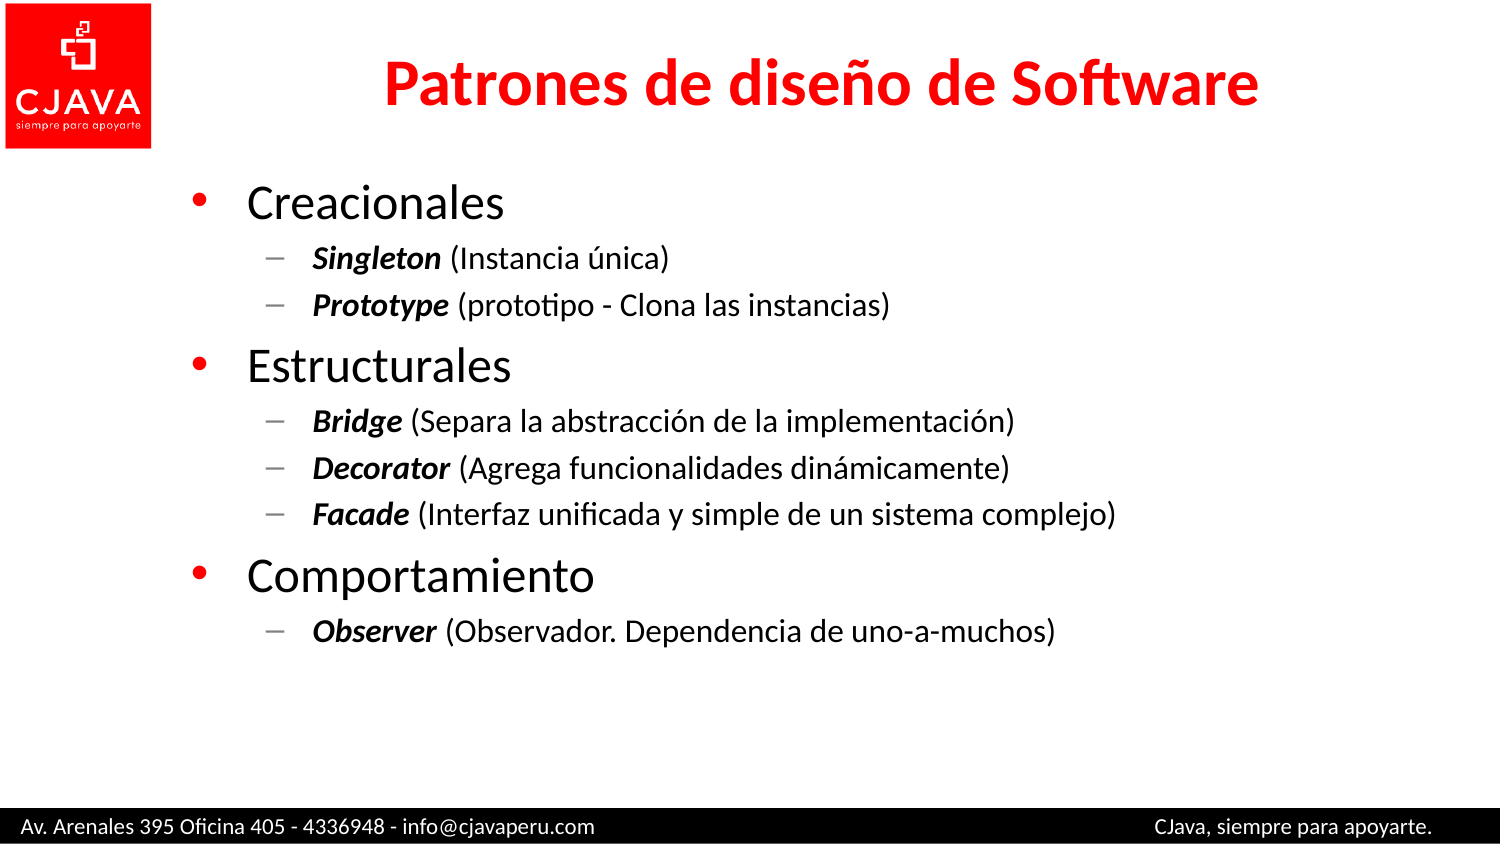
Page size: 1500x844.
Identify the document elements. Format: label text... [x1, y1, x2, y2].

list Creacionales Singleton (Instancia única) Prototype (prototipo - Clona las instancias) Estructurales Bridge (Separa la abstracción de la implementación) Decorator (Agrega funcionalidades dinámicamente) Facade (Interfaz unificada y simple de un sistema complejo) Comportamiento Observer (Observador. Dependencia de uno-a-muchos) [175, 161, 1389, 719]
title Patrones de diseño de Software [171, 8, 1475, 149]
picture [4, 0, 152, 151]
